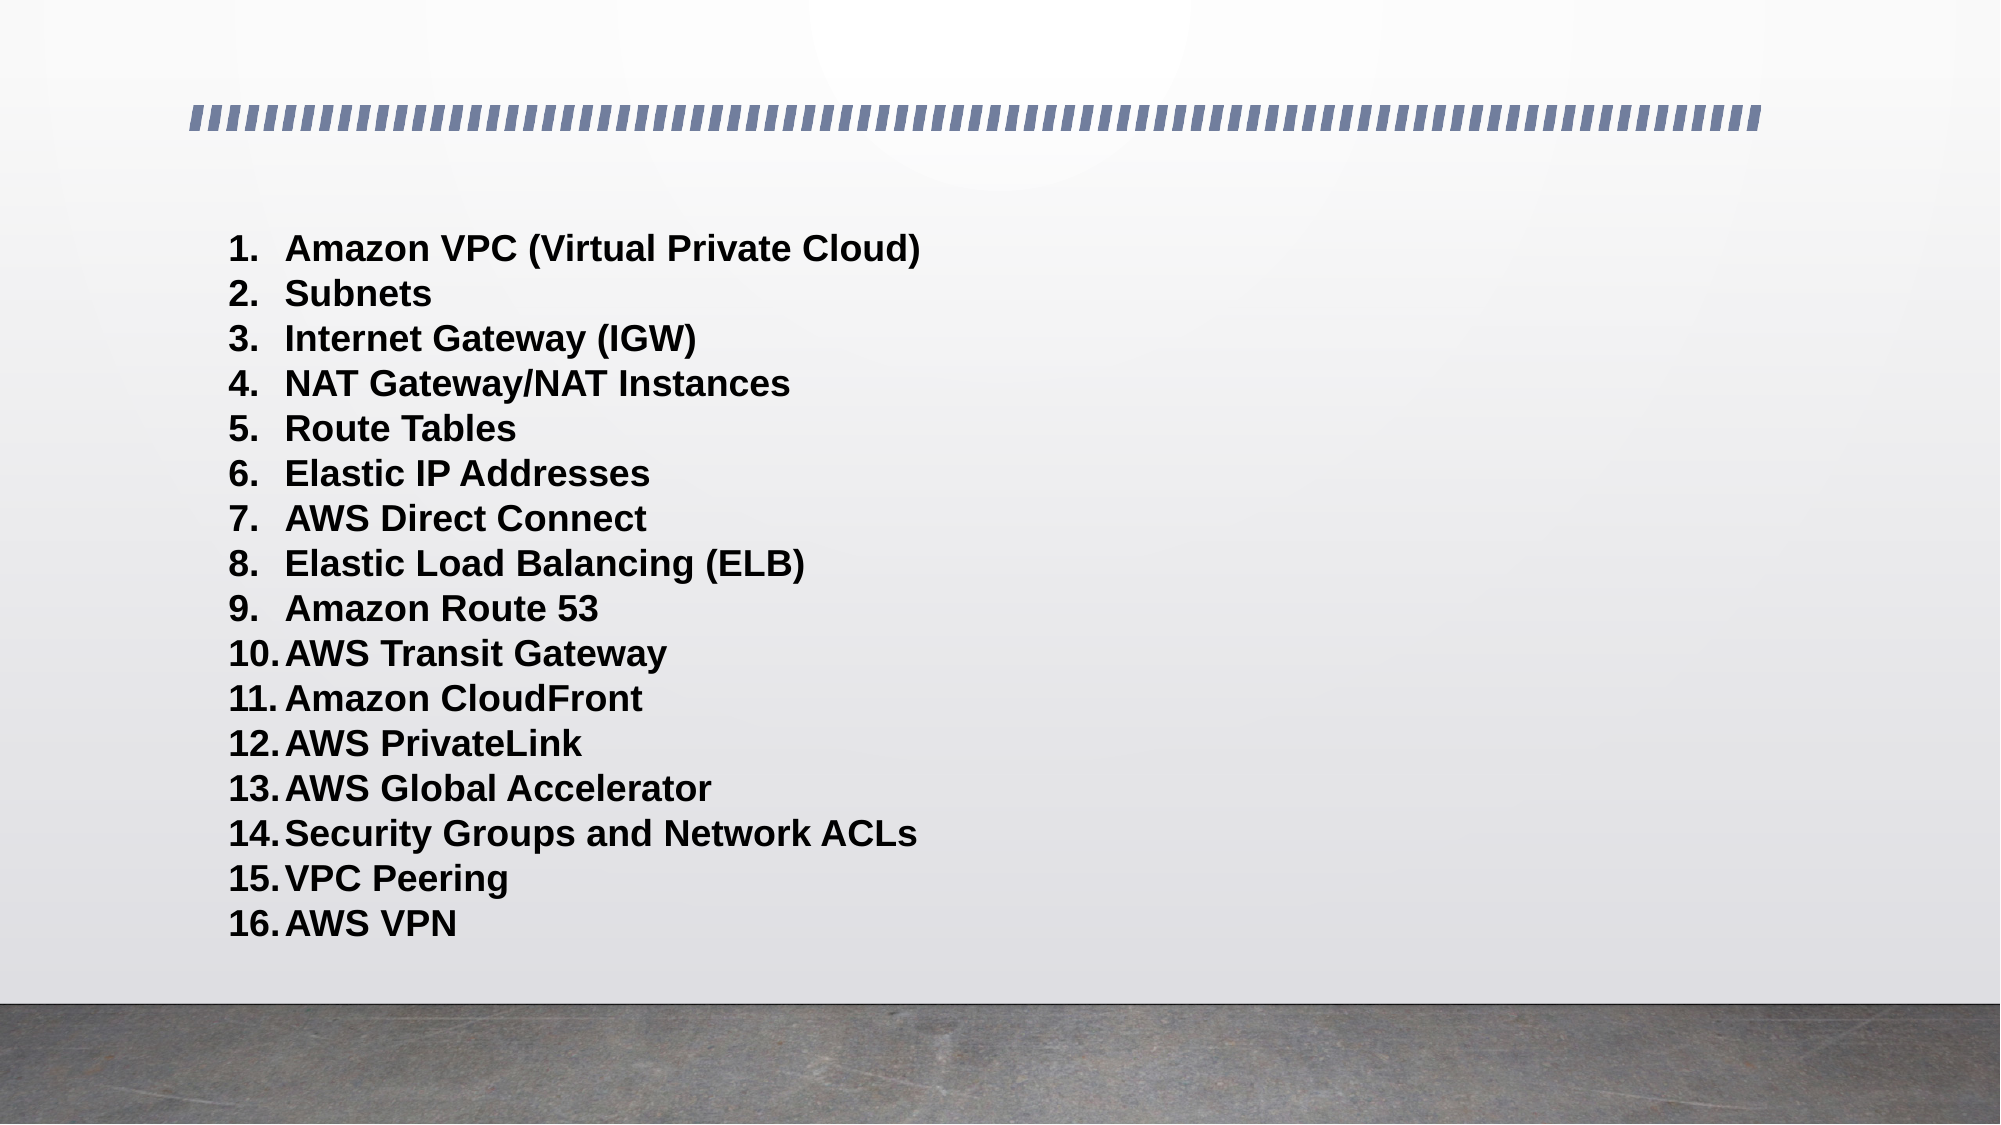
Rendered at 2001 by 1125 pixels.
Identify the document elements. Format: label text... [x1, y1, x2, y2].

picture [0, 1004, 2000, 1124]
text_box Amazon VPC (Virtual Private Cloud) Subnets Internet Gateway (IGW) NAT Gateway/NAT Instances Route Tables Elastic IP Addresses AWS Direct Connect Elastic Load Balancing (ELB) Amazon Route 53 AWS Transit Gateway Amazon CloudFront AWS PrivateLink AWS Global Accelerator Security Groups and Network ACLs VPC Peering AWS VPN [213, 216, 937, 952]
